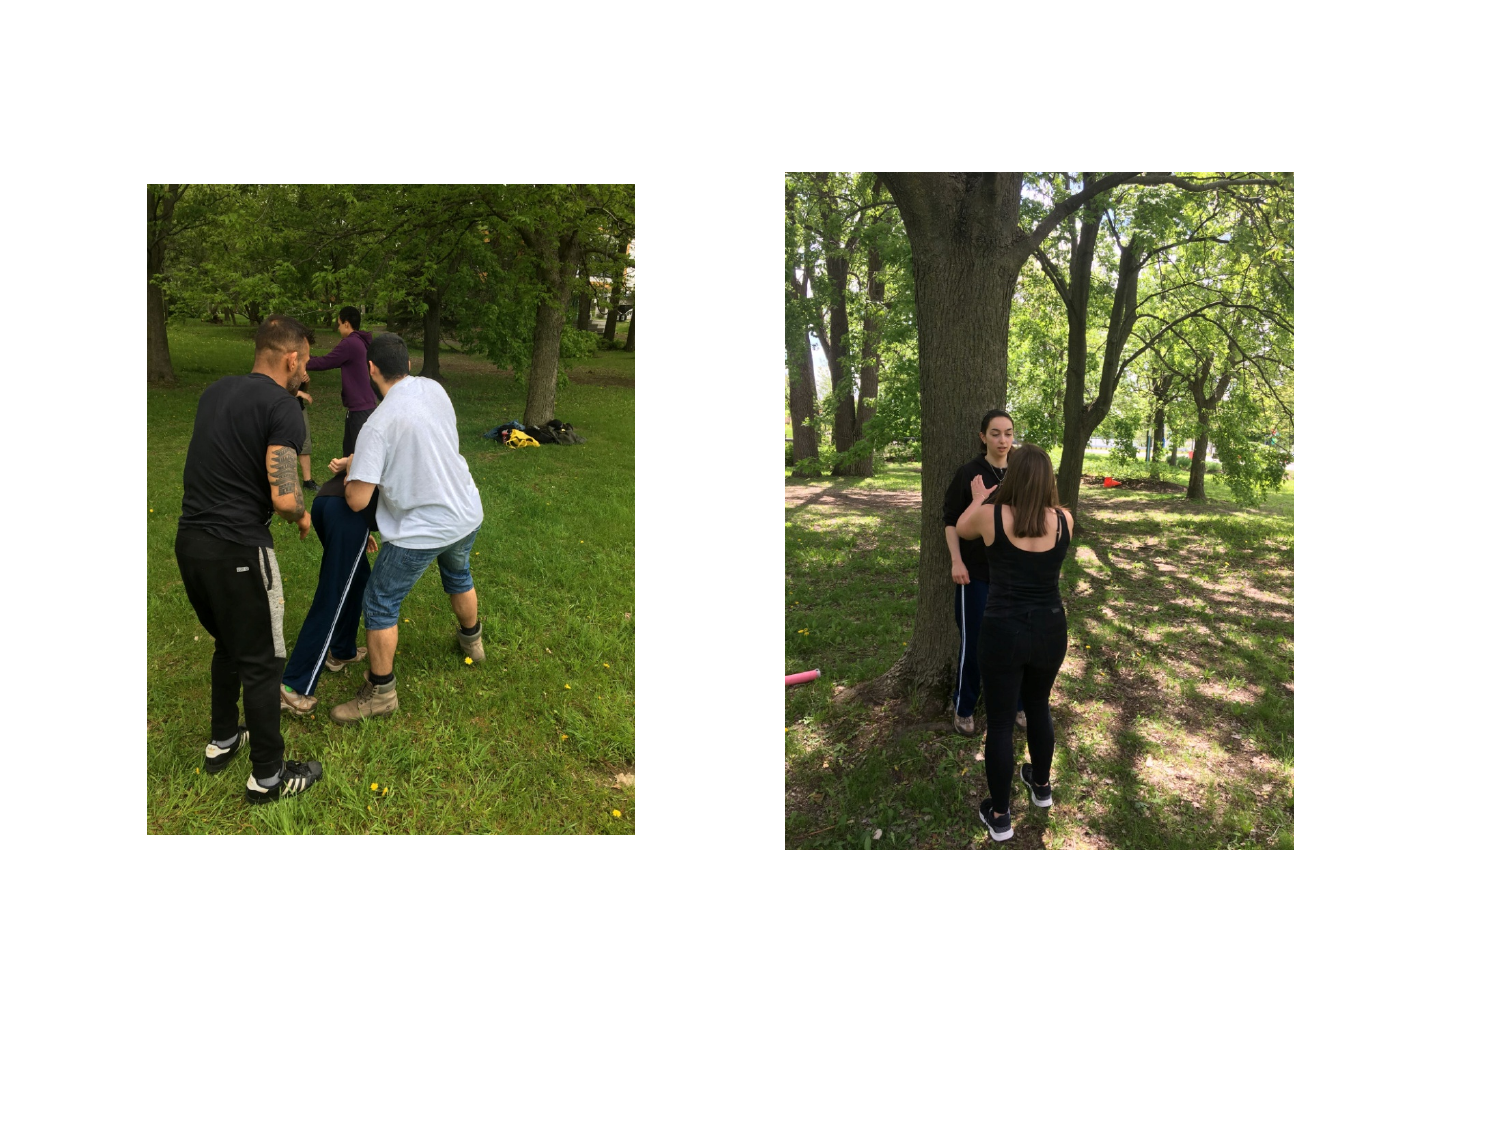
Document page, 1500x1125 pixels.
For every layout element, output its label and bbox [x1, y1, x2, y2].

picture [785, 172, 1294, 851]
picture [147, 184, 636, 835]
